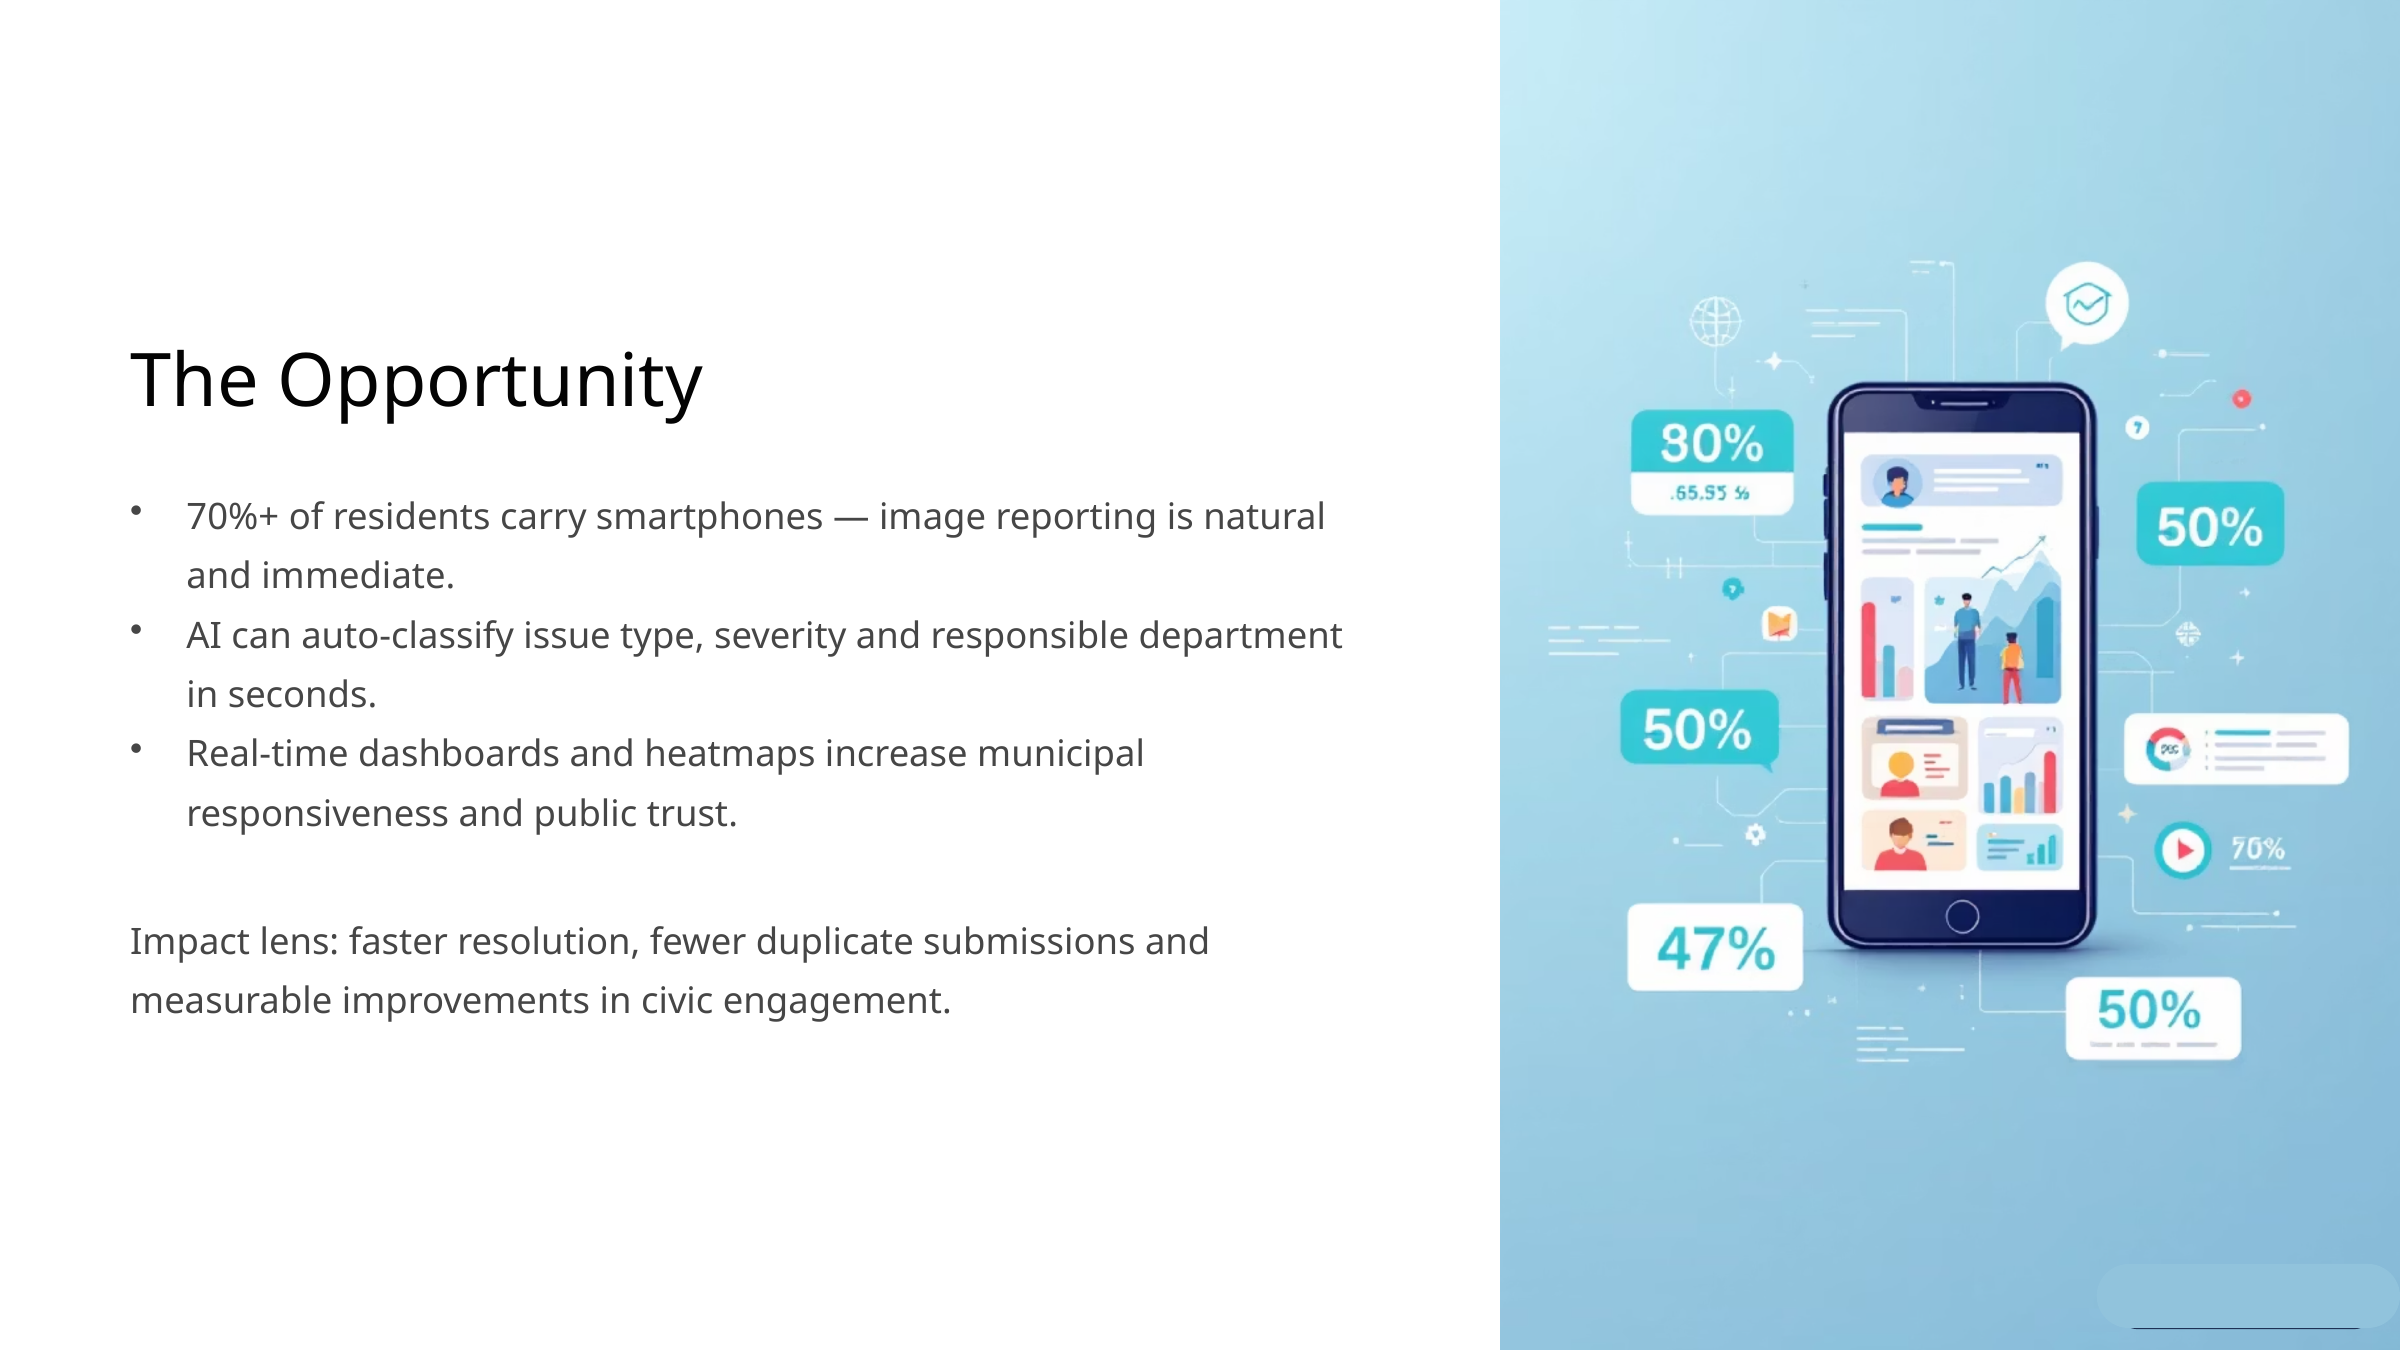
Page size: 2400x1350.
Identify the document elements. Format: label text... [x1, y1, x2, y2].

text_box 70%+ of residents carry smartphones — image reporting is natural and immediate. AI can auto‑classify issue type, severity and responsible department in seconds. Real‑time dashboards and heatmaps increase municipal responsiveness and public trust. [130, 477, 1370, 861]
text_box The Opportunity [130, 328, 875, 422]
text_box Impact lens: faster resolution, fewer duplicate submissions and measurable improvements in civic engagement. [130, 902, 1370, 1022]
picture [1499, 0, 2400, 1350]
